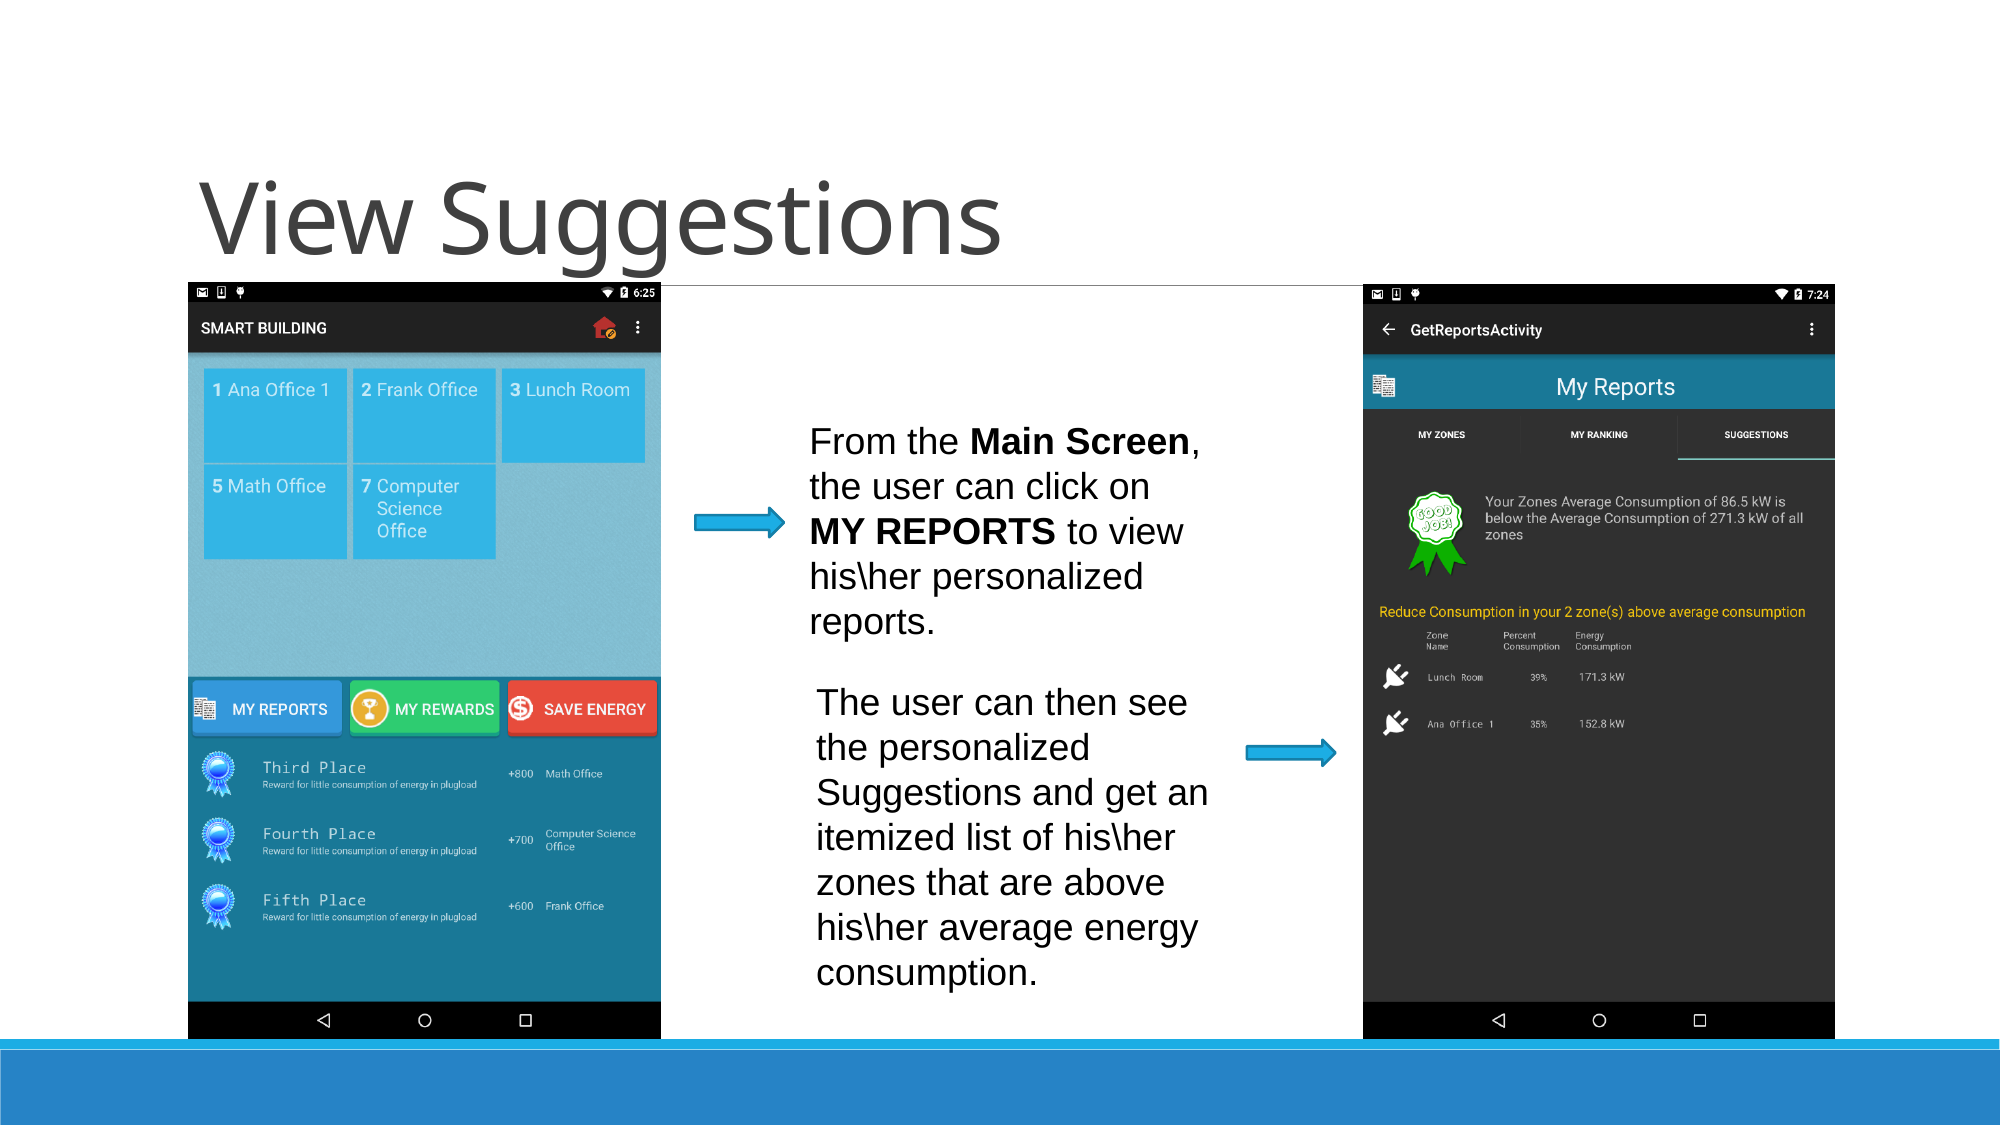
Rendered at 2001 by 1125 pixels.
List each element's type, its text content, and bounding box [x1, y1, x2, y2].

title View Suggestions [184, 44, 1835, 283]
text_box [694, 506, 785, 539]
text_box [1245, 738, 1337, 768]
picture [187, 282, 662, 1040]
text_box The user can then see the personalized Suggestions and get an itemized list of his\her zones that are above his\her average energy consumption. [801, 670, 1225, 1001]
text_box From the Main Screen, the user can click on MY REPORTS to view his\her personalized reports. [794, 409, 1225, 649]
picture [1362, 284, 1835, 1040]
